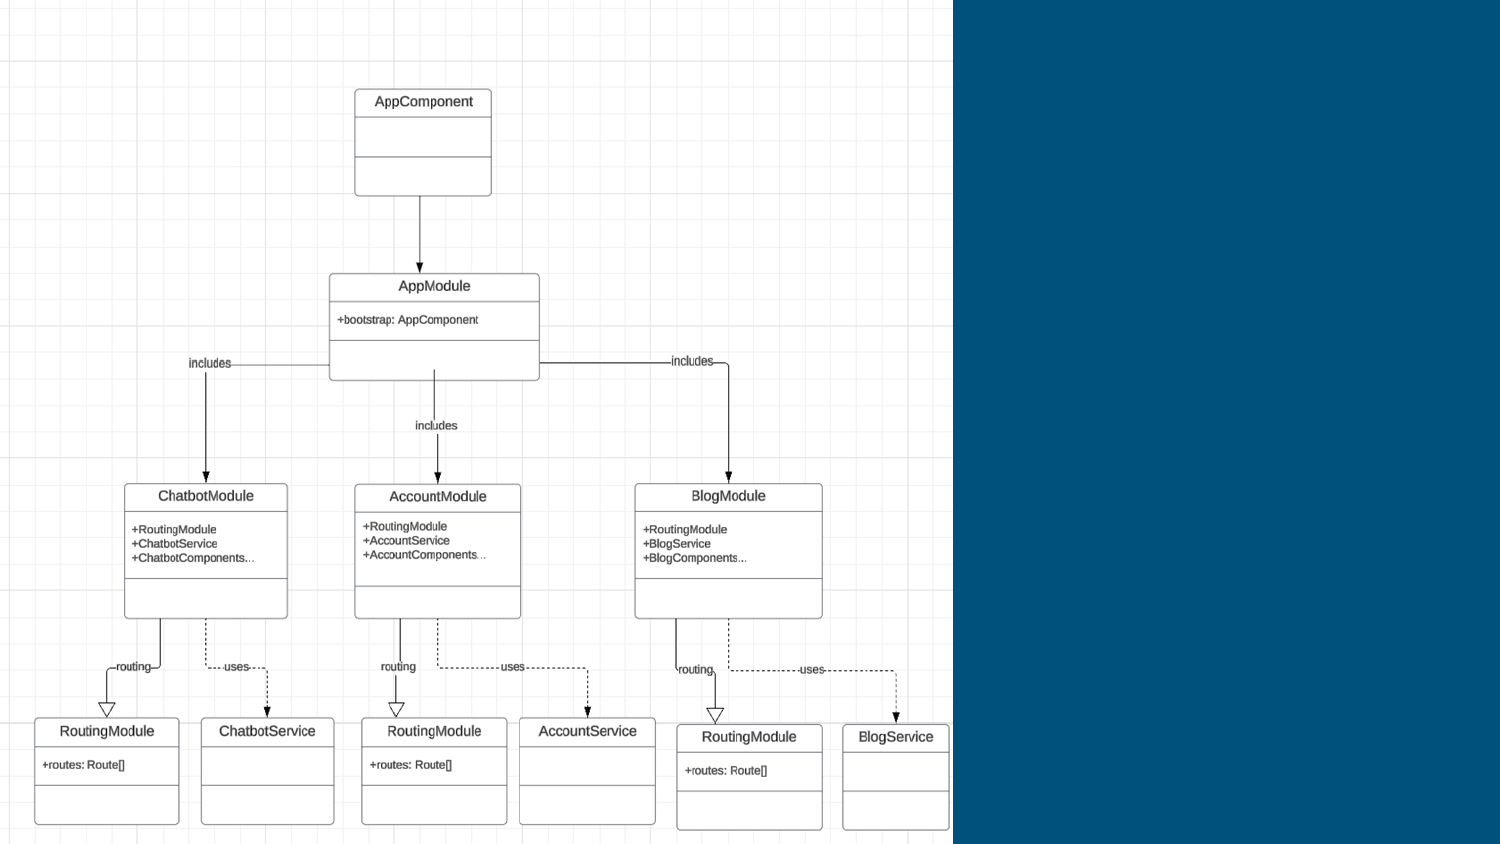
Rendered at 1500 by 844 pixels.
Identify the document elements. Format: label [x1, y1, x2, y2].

picture [0, 0, 952, 844]
